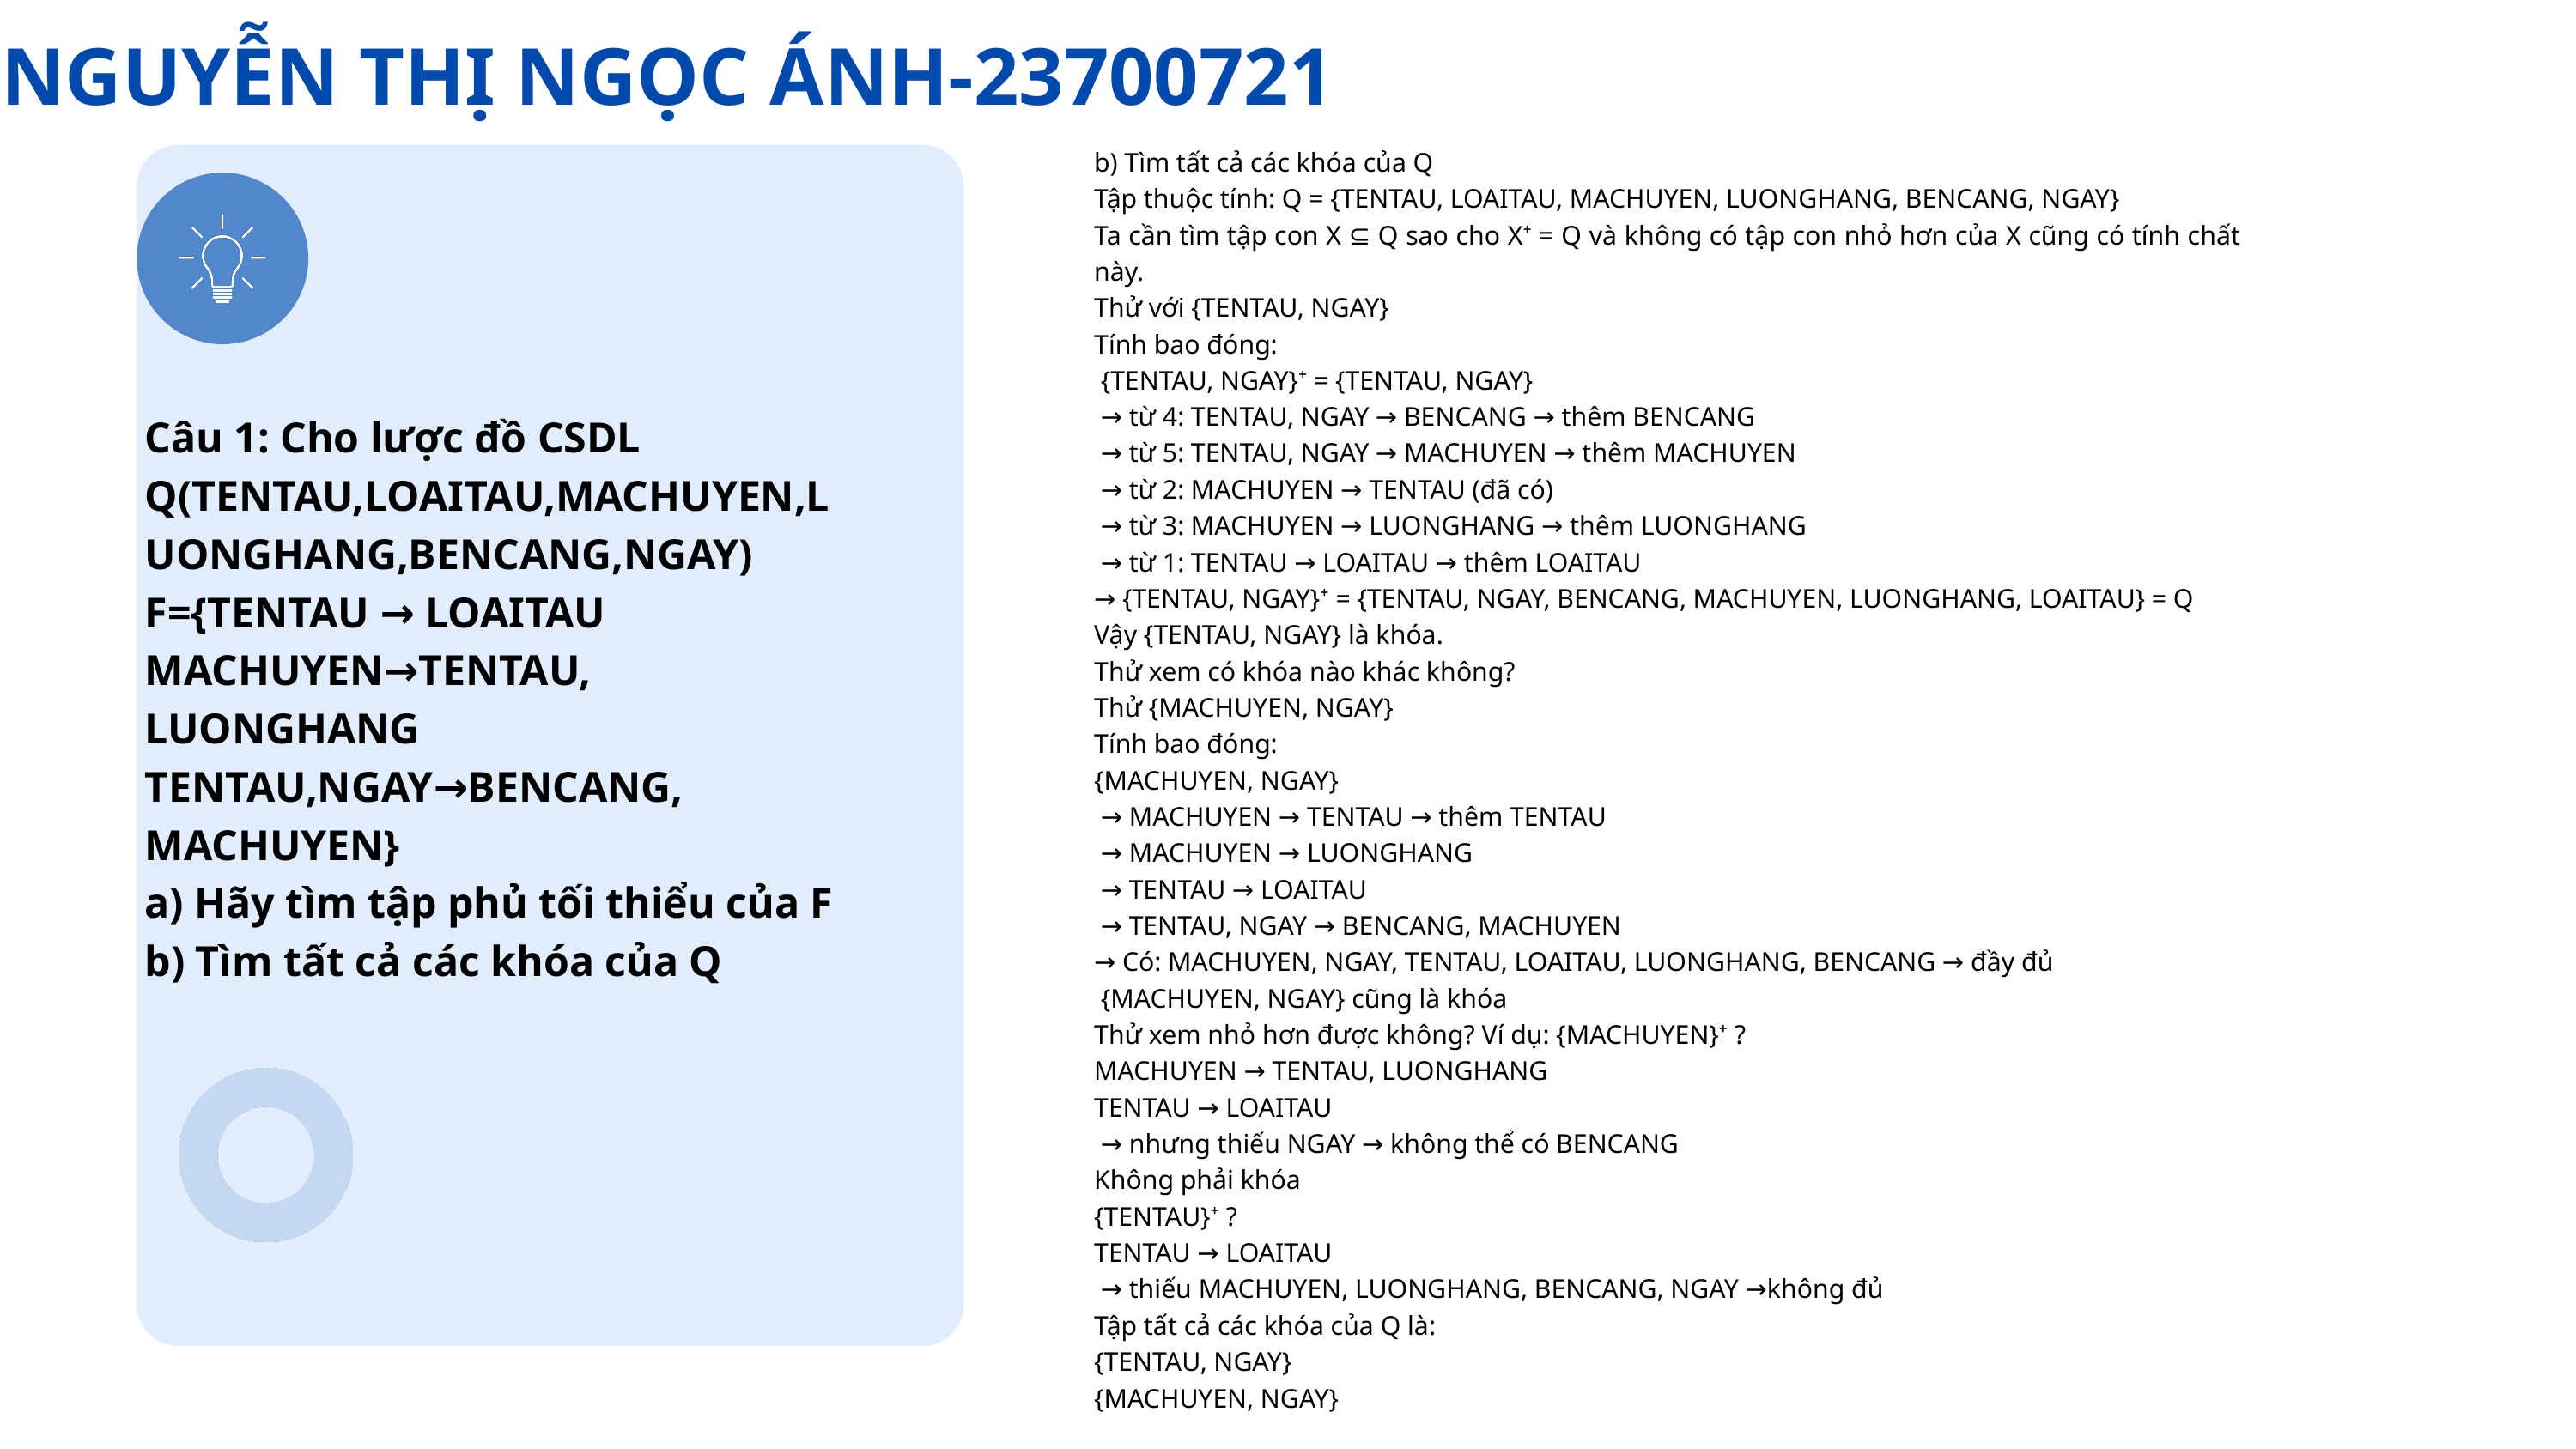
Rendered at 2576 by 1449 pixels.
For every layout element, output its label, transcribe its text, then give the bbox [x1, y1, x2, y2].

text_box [137, 144, 964, 1347]
text_box NGUYỄN THỊ NGỌC ÁNH-23700721 [0, 10, 1337, 121]
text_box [137, 172, 309, 345]
text_box b) Tìm tất cả các khóa của Q Tập thuộc tính: Q = {TENTAU, LOAITAU, MACHUYEN, LUONGHANG, BENCANG, NGAY} Ta cần tìm tập con X ⊆ Q sao cho X⁺ = Q và không có tập con nhỏ hơn của X cũng có tính chất này. Thử với {TENTAU, NGAY} Tính bao đóng: {TENTAU, NGAY}⁺ = {TENTAU, NGAY} → từ 4: TENTAU, NGAY → BENCANG → thêm BENCANG → từ 5: TENTAU, NGAY → MACHUYEN → thêm MACHUYEN → từ 2: MACHUYEN → TENTAU (đã có) → từ 3: MACHUYEN → LUONGHANG → thêm LUONGHANG → từ 1: TENTAU → LOAITAU → thêm LOAITAU → {TENTAU, NGAY}⁺ = {TENTAU, NGAY, BENCANG, MACHUYEN, LUONGHANG, LOAITAU} = Q Vậy {TENTAU, NGAY} là khóa. Thử xem có khóa nào khác không? Thử {MACHUYEN, NGAY} Tính bao đóng: {MACHUYEN, NGAY} → MACHUYEN → TENTAU → thêm TENTAU → MACHUYEN → LUONGHANG → TENTAU → LOAITAU → TENTAU, NGAY → BENCANG, MACHUYEN → Có: MACHUYEN, NGAY, TENTAU, LOAITAU, LUONGHANG, BENCANG → đầy đủ {MACHUYEN, NGAY} cũng là khóa Thử xem nhỏ hơn được không? Ví dụ: {MACHUYEN}⁺ ? MACHUYEN → TENTAU, LUONGHANG TENTAU → LOAITAU → nhưng thiếu NGAY → không thể có BENCANG Không phải khóa {TENTAU}⁺ ? TENTAU → LOAITAU → thiếu MACHUYEN, LUONGHANG, BENCANG, NGAY →không đủ Tập tất cả các khóa của Q là: {TENTAU, NGAY} {MACHUYEN, NGAY} [1094, 140, 2241, 1446]
